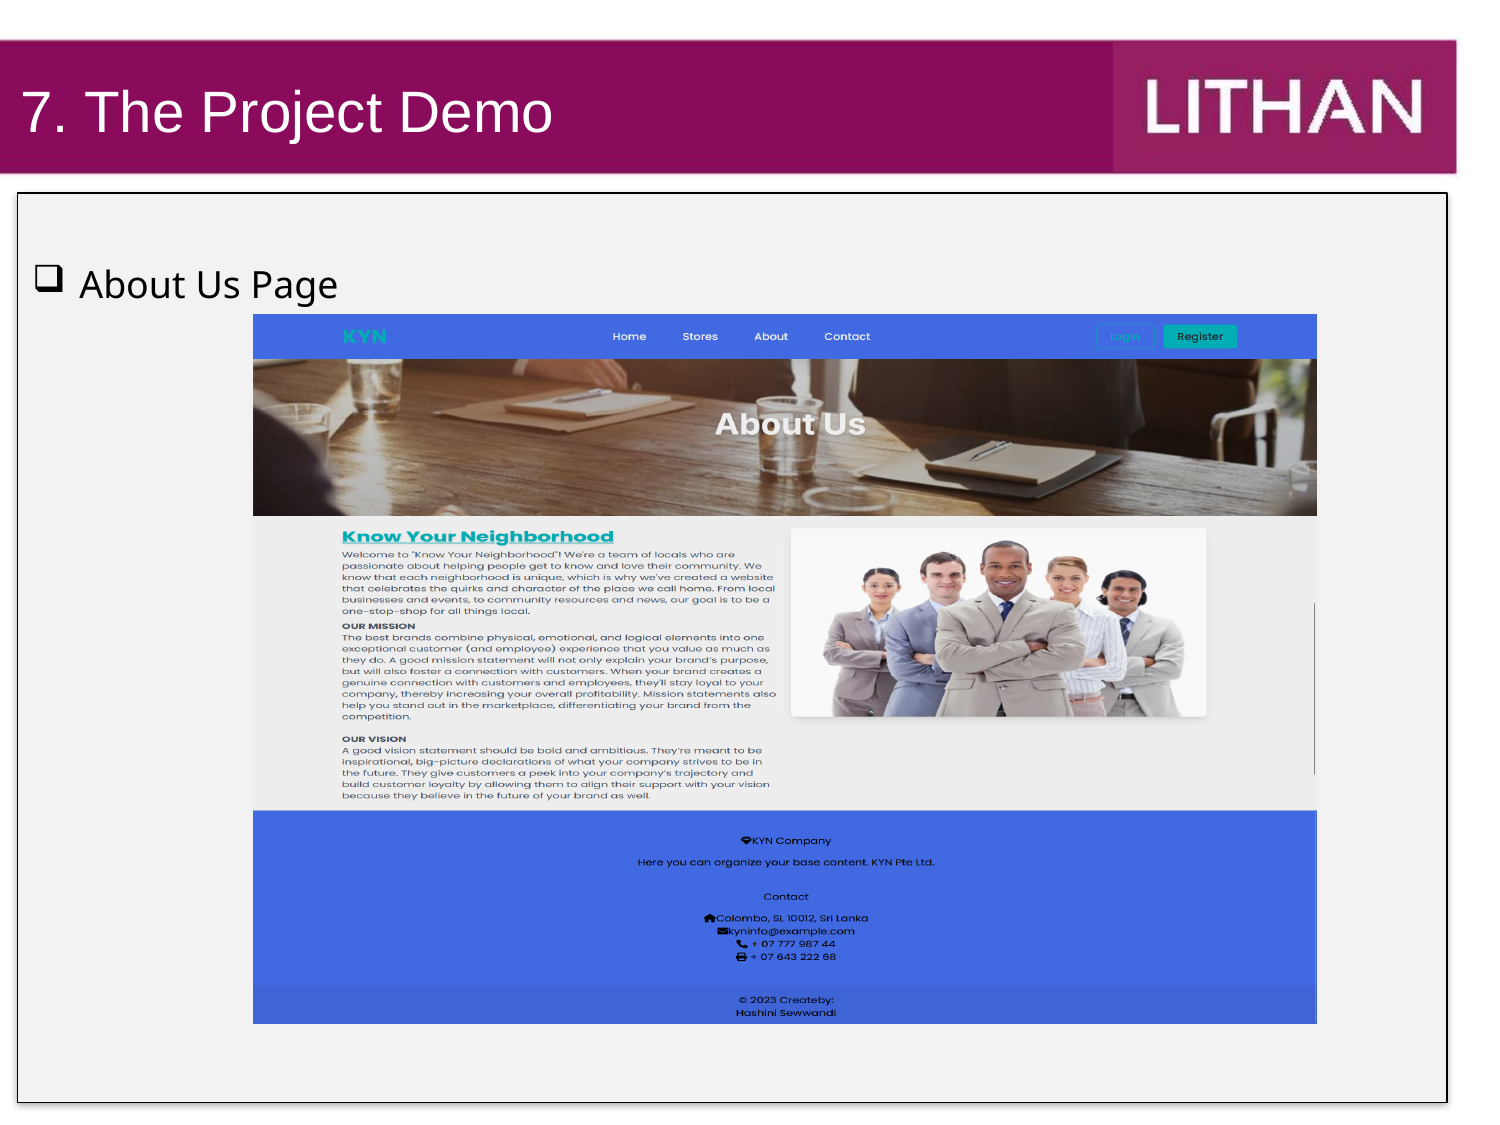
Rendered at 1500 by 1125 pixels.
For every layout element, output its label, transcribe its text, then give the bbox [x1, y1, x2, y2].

text_box 7. The Project Demo [5, 66, 1104, 152]
text_box [29, 255, 703, 870]
picture [0, 37, 1460, 178]
text_box About Us Page [17, 192, 1448, 1103]
picture [253, 314, 1318, 1024]
